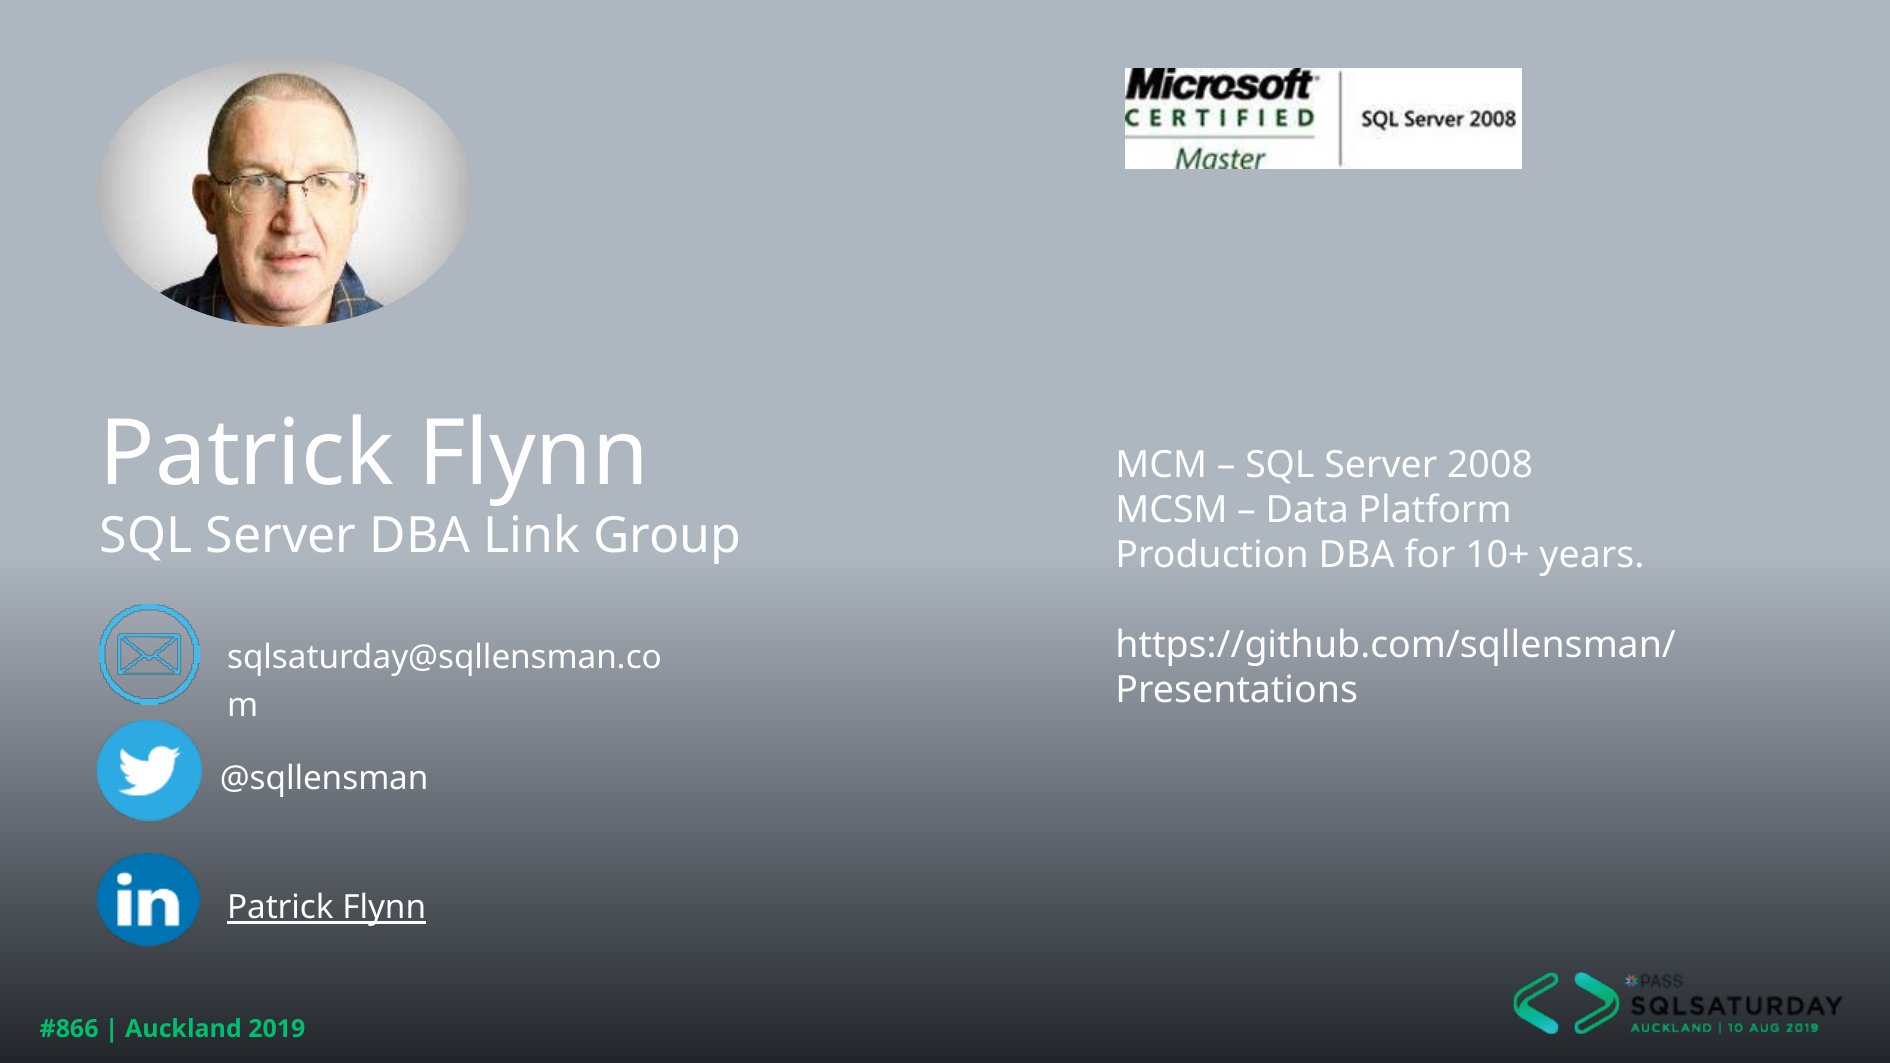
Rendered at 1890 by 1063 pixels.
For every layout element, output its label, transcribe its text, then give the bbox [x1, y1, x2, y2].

title Patrick Flynn SQL Server DBA Link Group [100, 418, 783, 537]
picture [96, 853, 200, 946]
picture [1125, 67, 1522, 169]
text_box Patrick Flynn [205, 870, 442, 933]
picture [99, 603, 200, 705]
picture [96, 57, 473, 327]
picture [1512, 971, 1890, 1036]
picture [96, 720, 202, 821]
text_box sqlsaturday@sqllensman.com [137, 620, 693, 731]
text_box MCM – SQL Server 2008 MCSM – Data Platform Production DBA for 10+ years. https://github.com/sqllensman/Presentations [1100, 432, 1890, 718]
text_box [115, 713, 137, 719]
text_box @sqllensman [206, 731, 463, 808]
text_box #866 | Auckland 2019 [24, 1005, 457, 1051]
